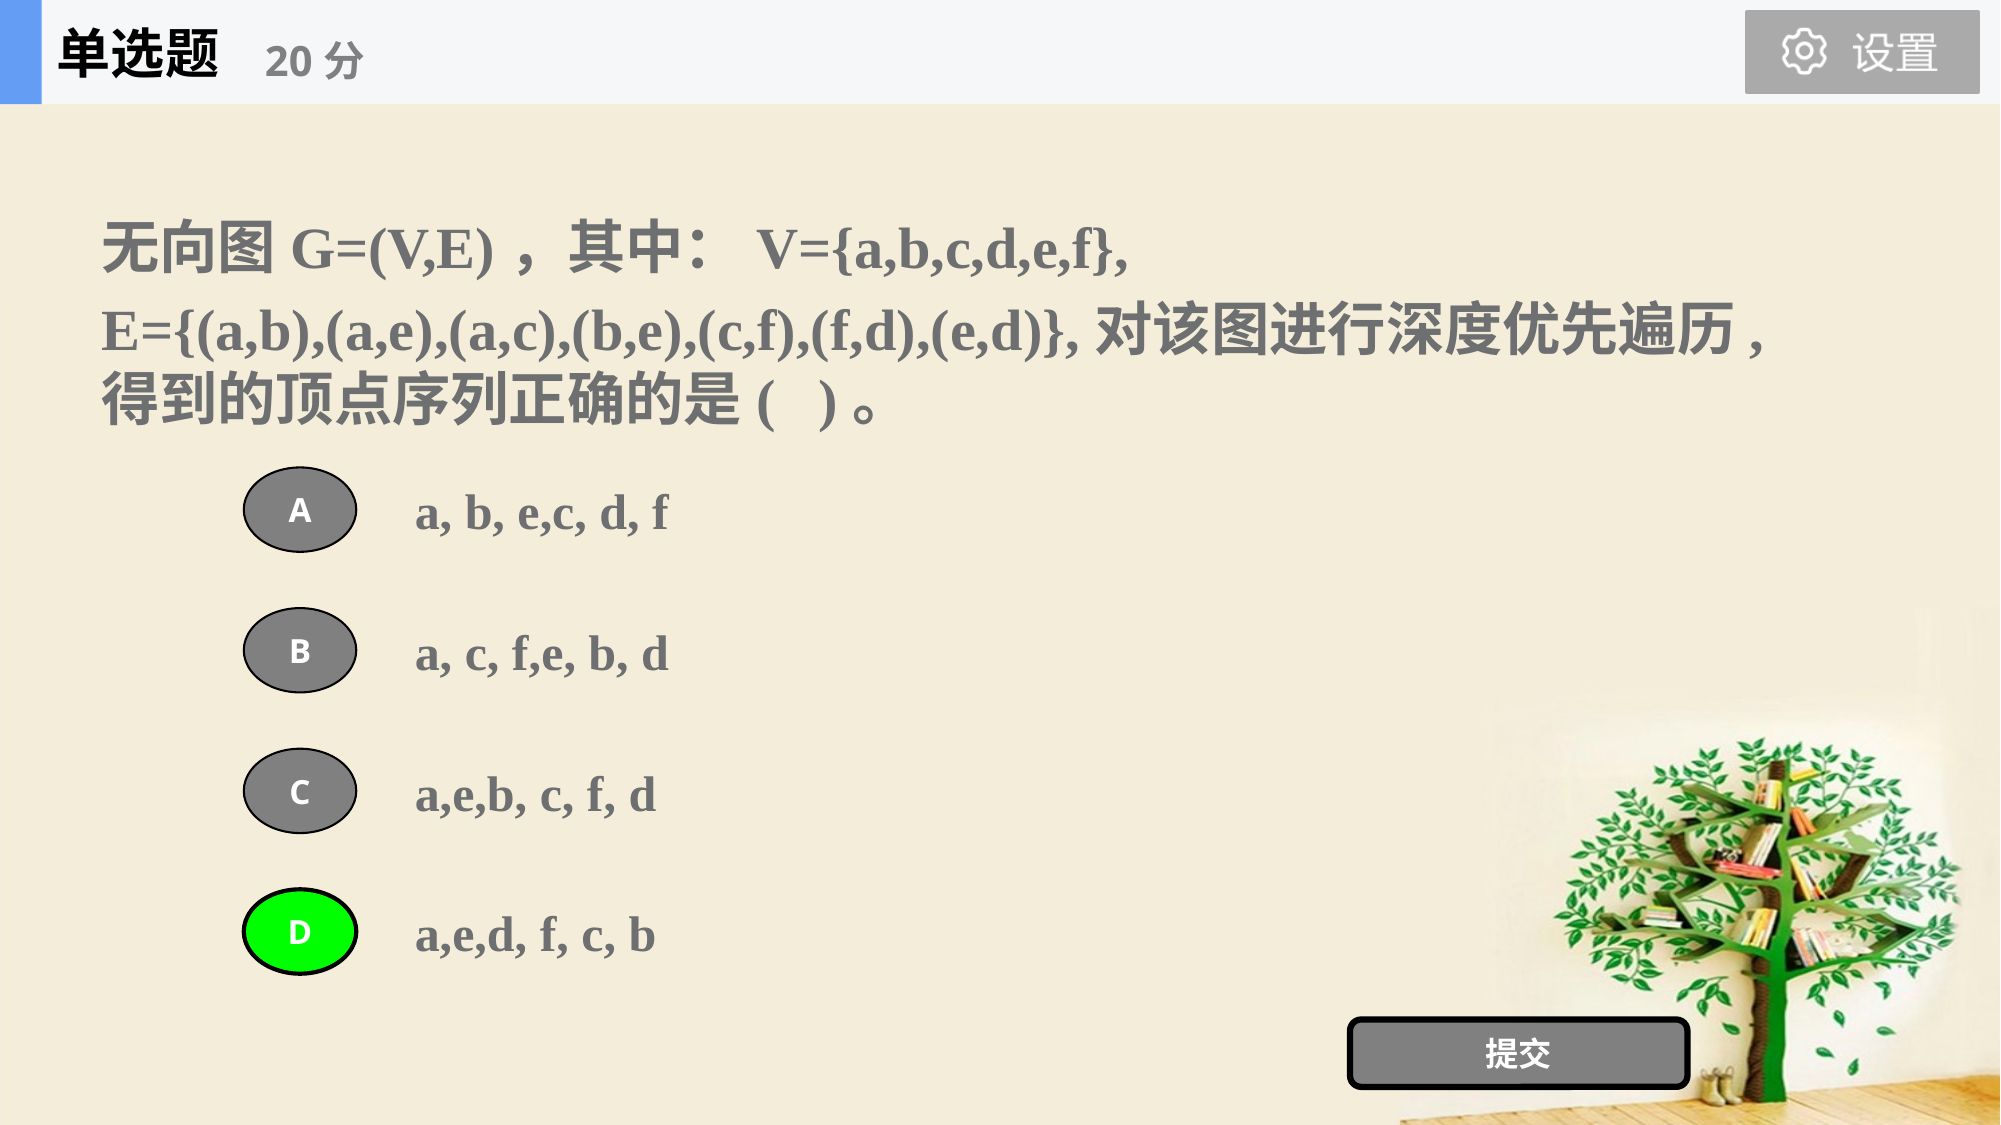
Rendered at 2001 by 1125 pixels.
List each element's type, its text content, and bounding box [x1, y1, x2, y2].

picture [1745, 10, 1980, 94]
text_box D [243, 889, 357, 974]
picture [0, 105, 2000, 1125]
text_box 无向图G=(V,E)，其中：V={a,b,c,d,e,f}, E={(a,b),(a,e),(a,c),(b,e),(c,f),(f,d),(e,d)},对该图进行深度优先遍历,得到的顶点序列正确的是( )。 [86, 116, 1756, 456]
text_box C [243, 748, 357, 834]
text_box a, c, f,e, b, d [399, 597, 1800, 703]
text_box a, b, e,c, d, f [399, 456, 1800, 563]
text_box a,e,d, f, c, b [399, 878, 1800, 985]
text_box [0, 0, 2000, 105]
text_box 提交 [1350, 1019, 1688, 1087]
text_box a,e,b, c, f, d [399, 738, 1800, 844]
text_box A [243, 467, 357, 552]
text_box B [243, 608, 357, 693]
